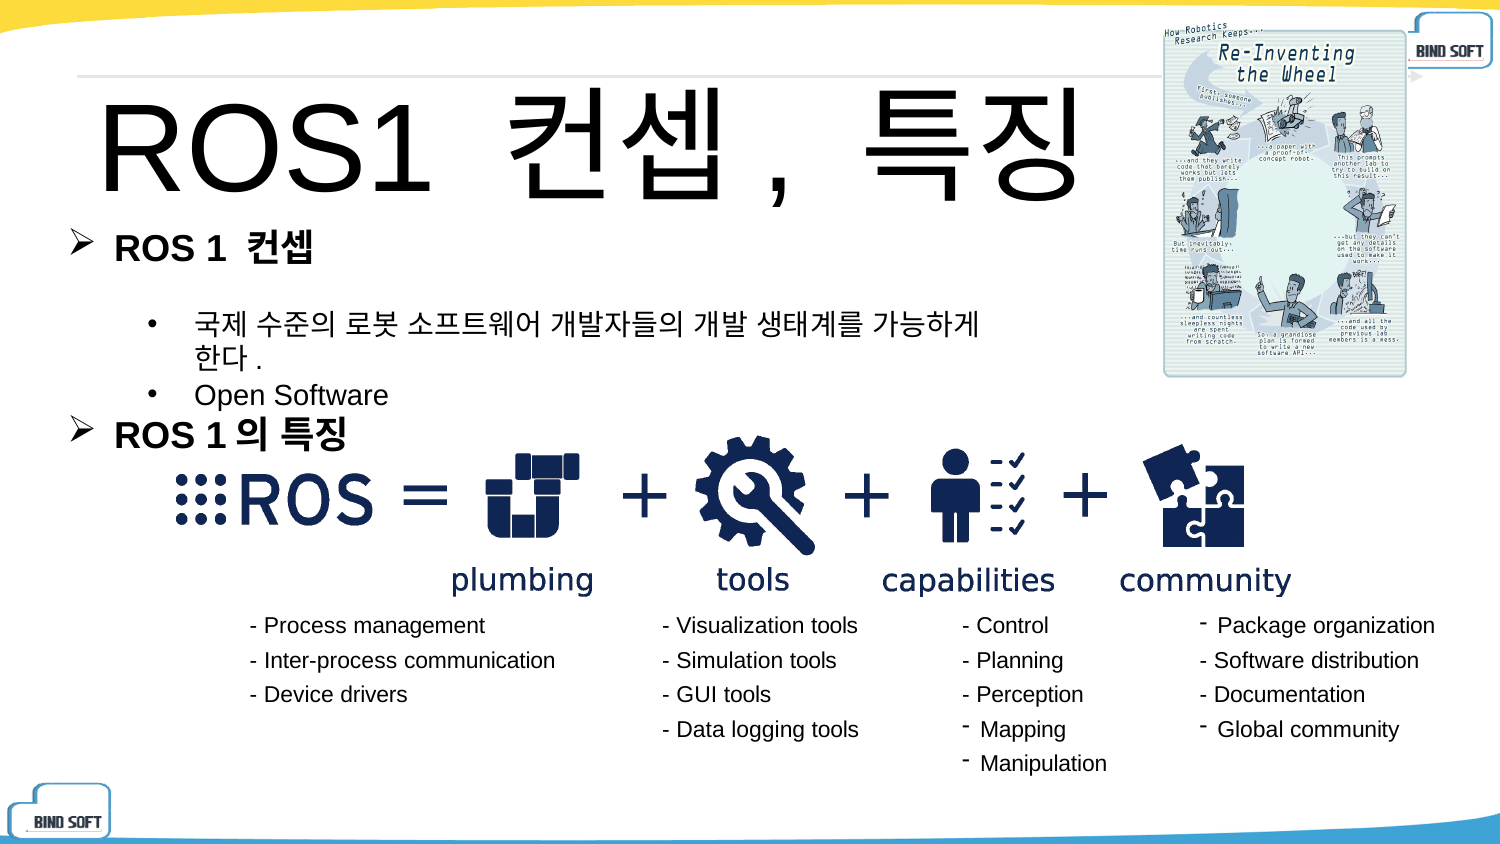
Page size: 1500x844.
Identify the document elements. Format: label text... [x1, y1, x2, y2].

text_box ROS1 컨셉, 특징 [81, 59, 1106, 224]
picture [176, 409, 1292, 598]
text_box Package organization - Software distribution - Documentation Global community [1197, 601, 1500, 742]
picture [0, 0, 1500, 379]
picture [0, 752, 1500, 844]
text_box - Visualization tools - Simulation tools - GUI tools - Data logging tools [660, 606, 916, 742]
text_box - Control - Planning - Perception Mapping Manipulation [960, 606, 1148, 777]
text_box ROS 1 컨셉 국제 수준의 로봇 소프트웨어 개발자들의 개발 생태계를 가능하게 한다. Open Software ROS 1의 특징 [65, 222, 1028, 457]
text_box - Process management - Inter-process communication - Device drivers [247, 606, 644, 708]
